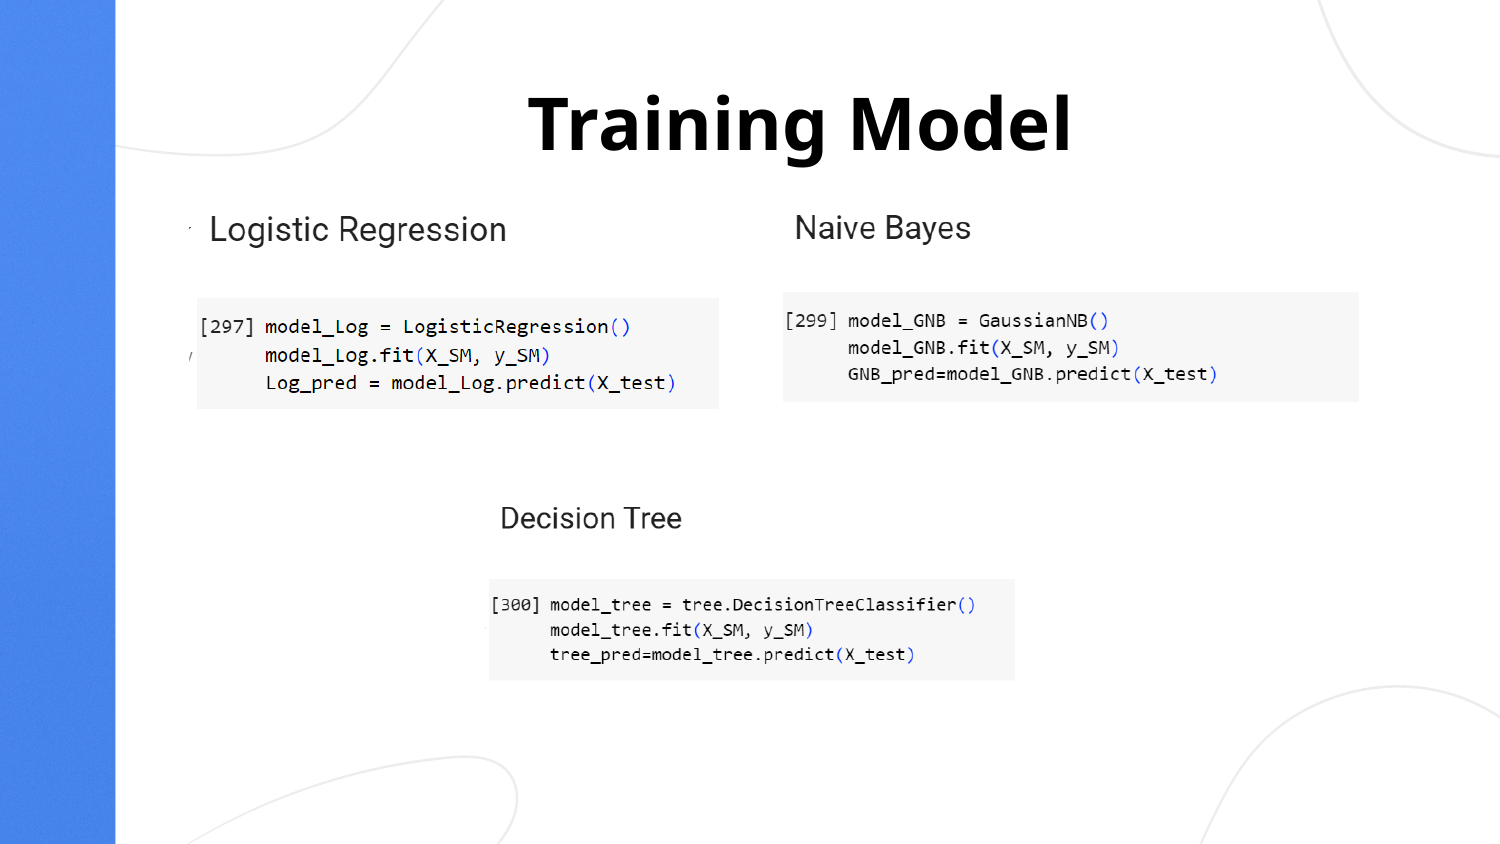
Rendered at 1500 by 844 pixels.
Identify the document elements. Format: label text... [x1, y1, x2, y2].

text_box [0, 0, 116, 844]
picture [780, 186, 1359, 422]
picture [189, 199, 720, 410]
picture [484, 499, 1015, 699]
title Training Model [317, 62, 1284, 157]
